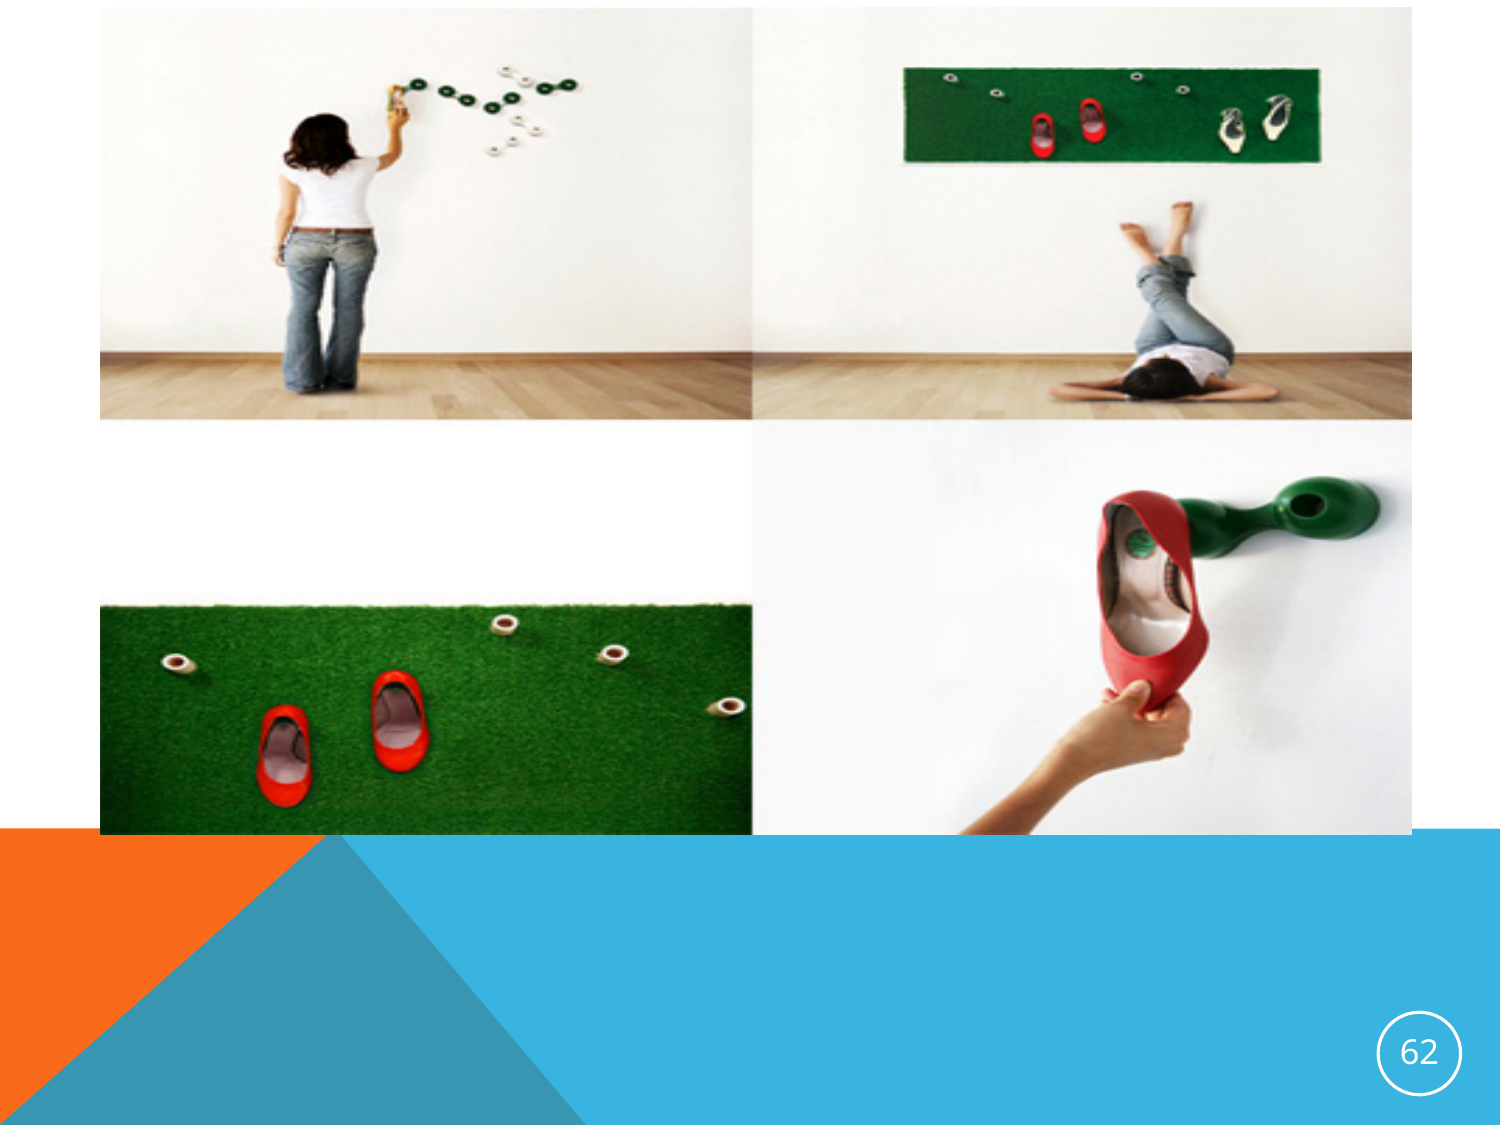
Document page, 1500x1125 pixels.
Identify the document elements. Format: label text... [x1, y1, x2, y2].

slide_number 62 [1376, 1010, 1463, 1097]
picture [100, 6, 1412, 835]
